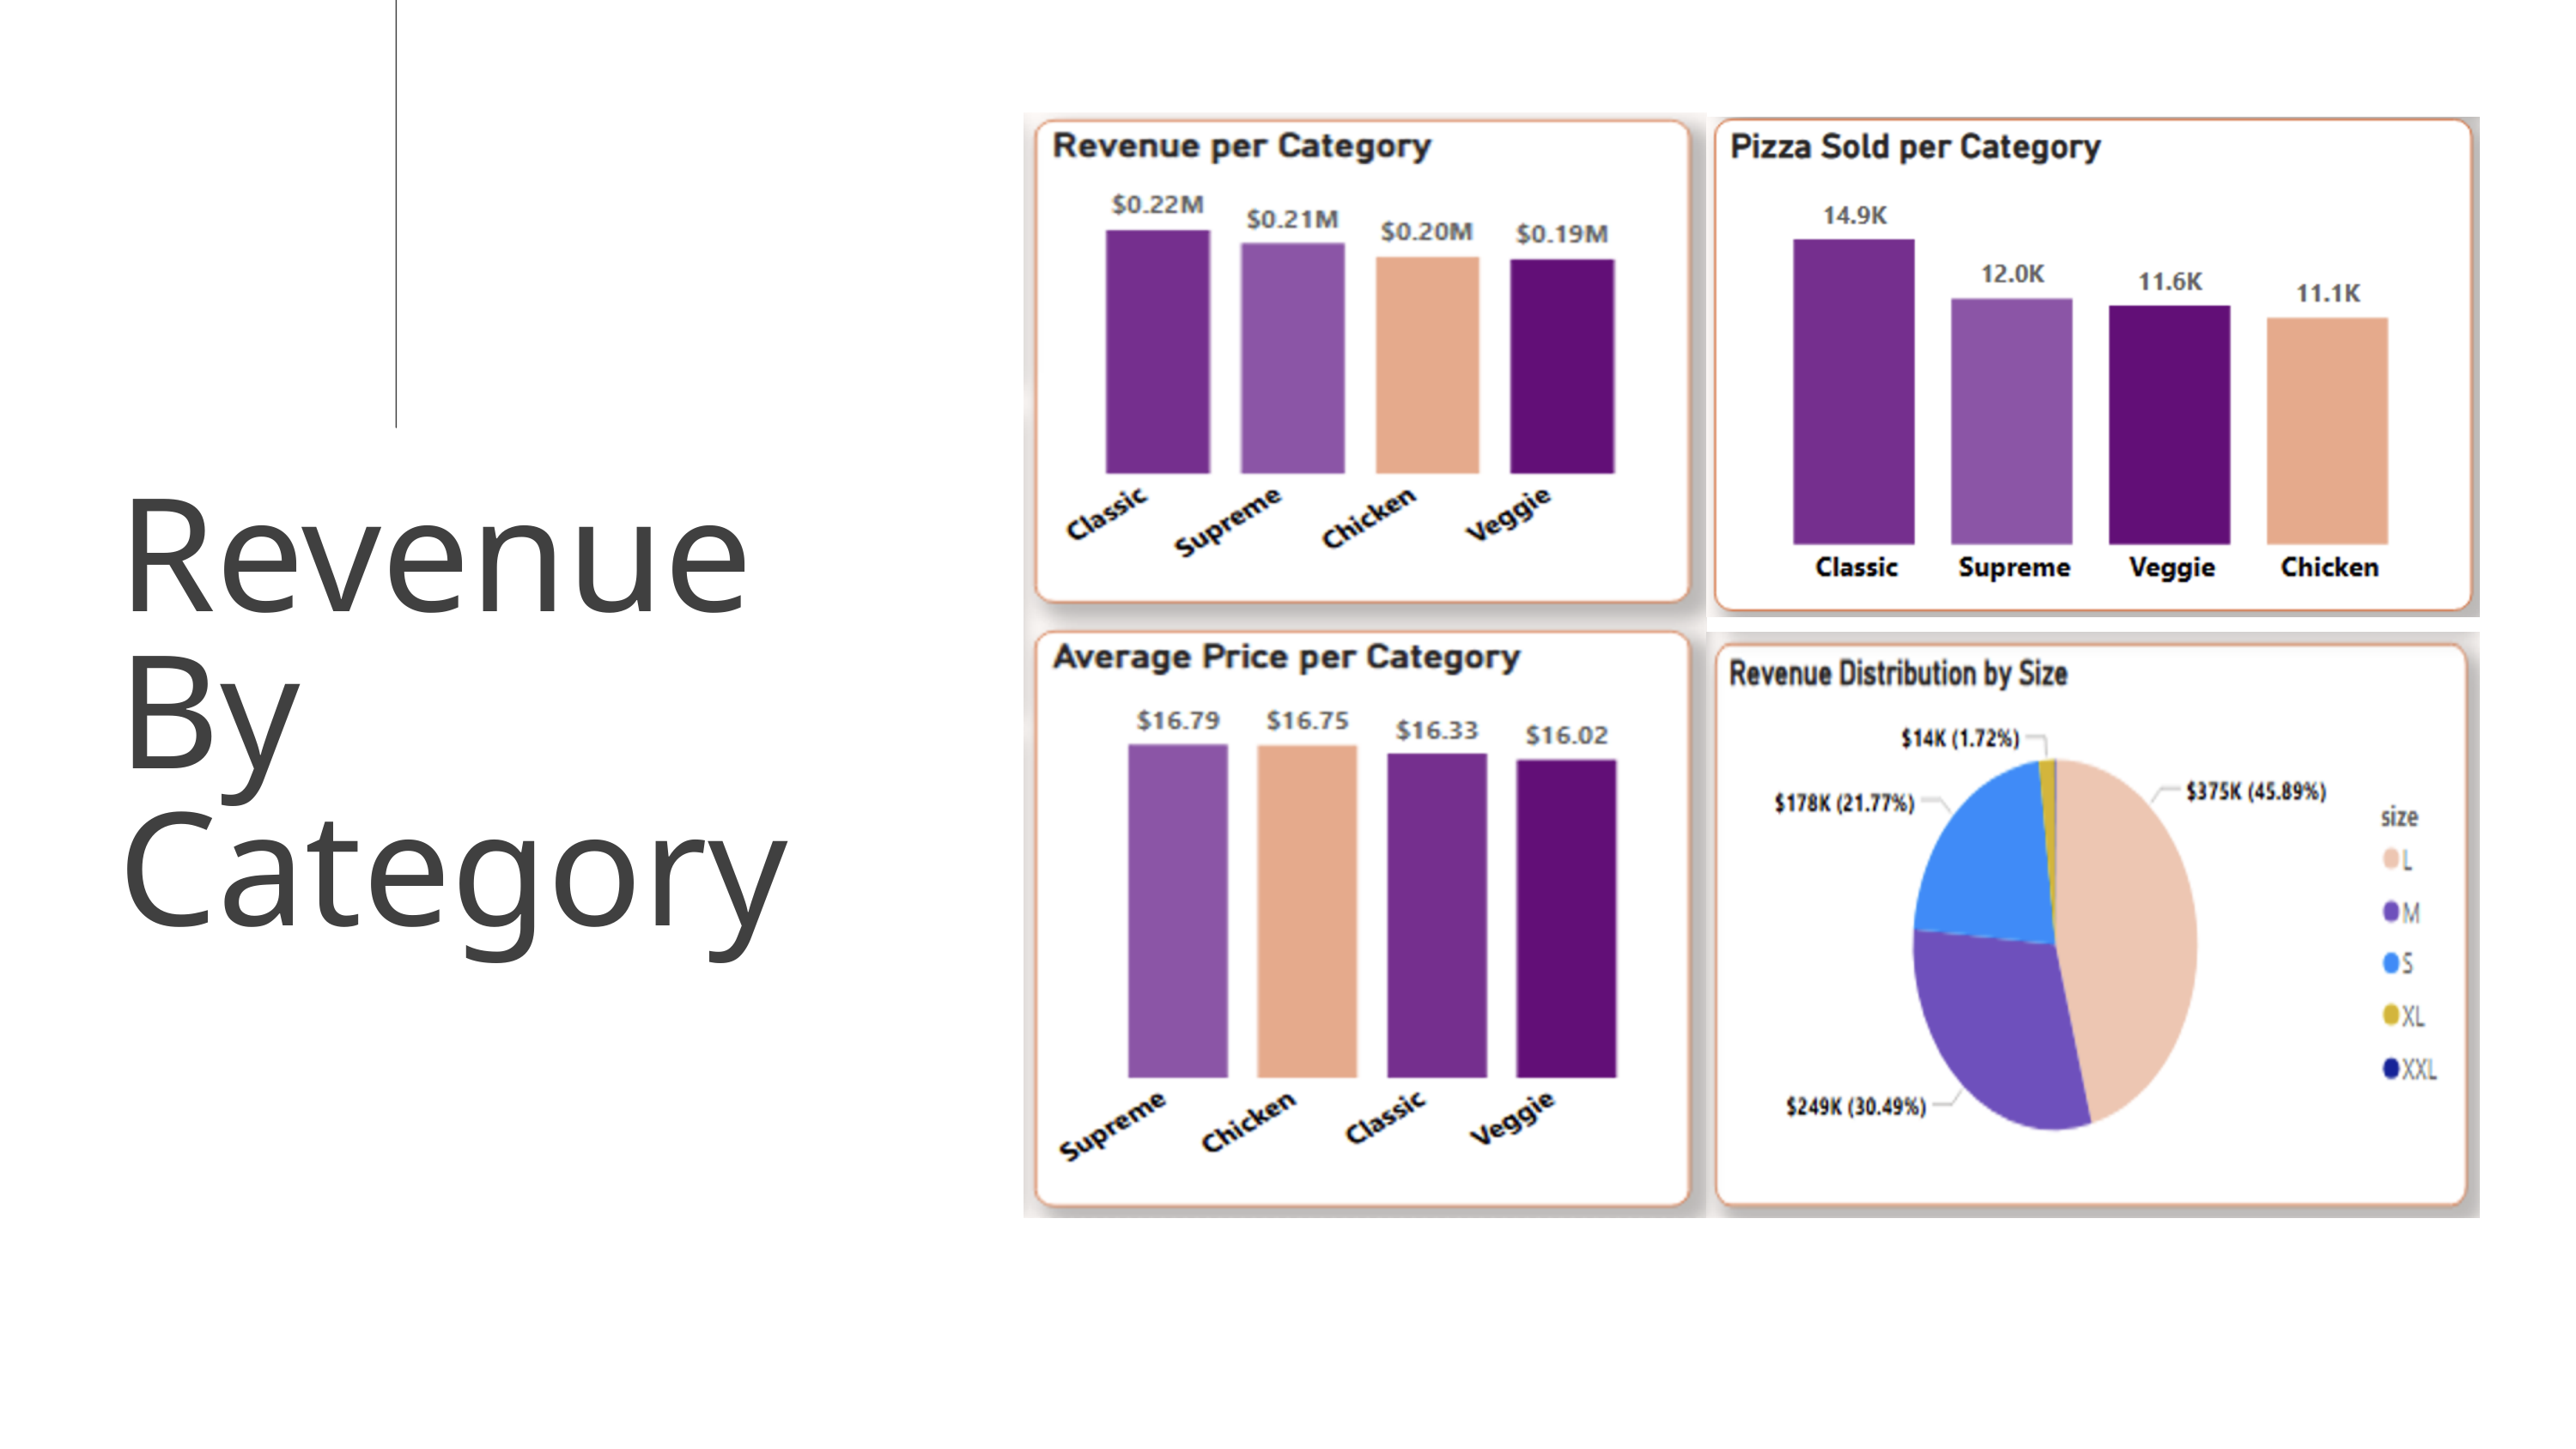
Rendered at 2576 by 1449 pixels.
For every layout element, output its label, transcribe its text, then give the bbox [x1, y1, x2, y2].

picture [1023, 112, 2480, 1218]
text_box Revenue By Category [118, 485, 801, 958]
